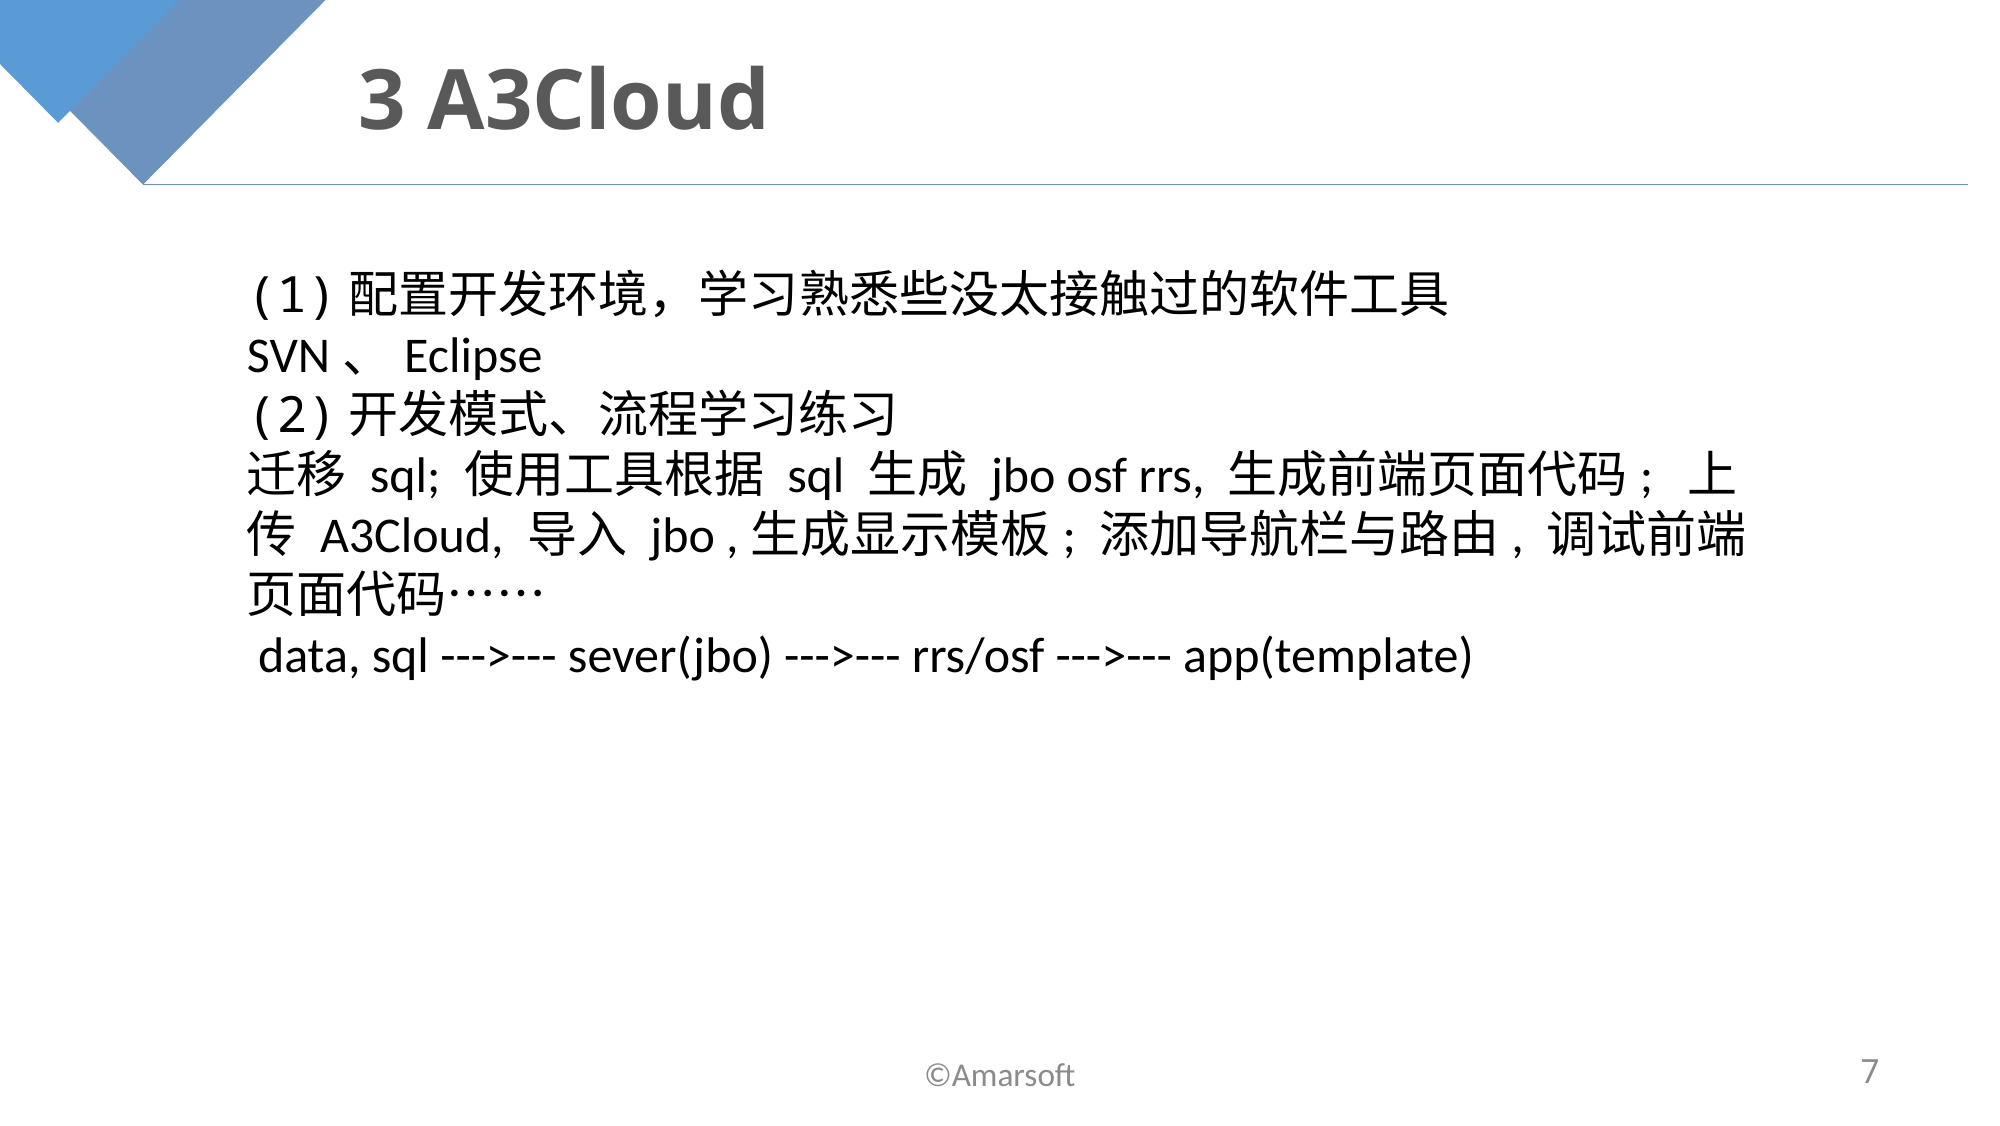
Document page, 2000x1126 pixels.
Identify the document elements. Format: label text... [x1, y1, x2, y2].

footer ©Amarsoft [683, 1042, 1317, 1103]
slide_number 7 [1433, 1042, 1900, 1103]
title 3 A3Cloud [338, 19, 1923, 173]
text_box (1)配置开发环境，学习熟悉些没太接触过的软件工具 SVN、Eclipse (2)开发模式、流程学习练习 迁移 sql; 使用工具根据 sql 生成 jbo osf rrs, 生成前端页面代码; 上传 A3Cloud, 导入 jbo ,生成显示模板; 添加导航栏与路由, 调试前端页面代码…… data, sql --->--- sever(jbo) --->--- rrs/osf --->--- app(template) [232, 255, 1768, 691]
